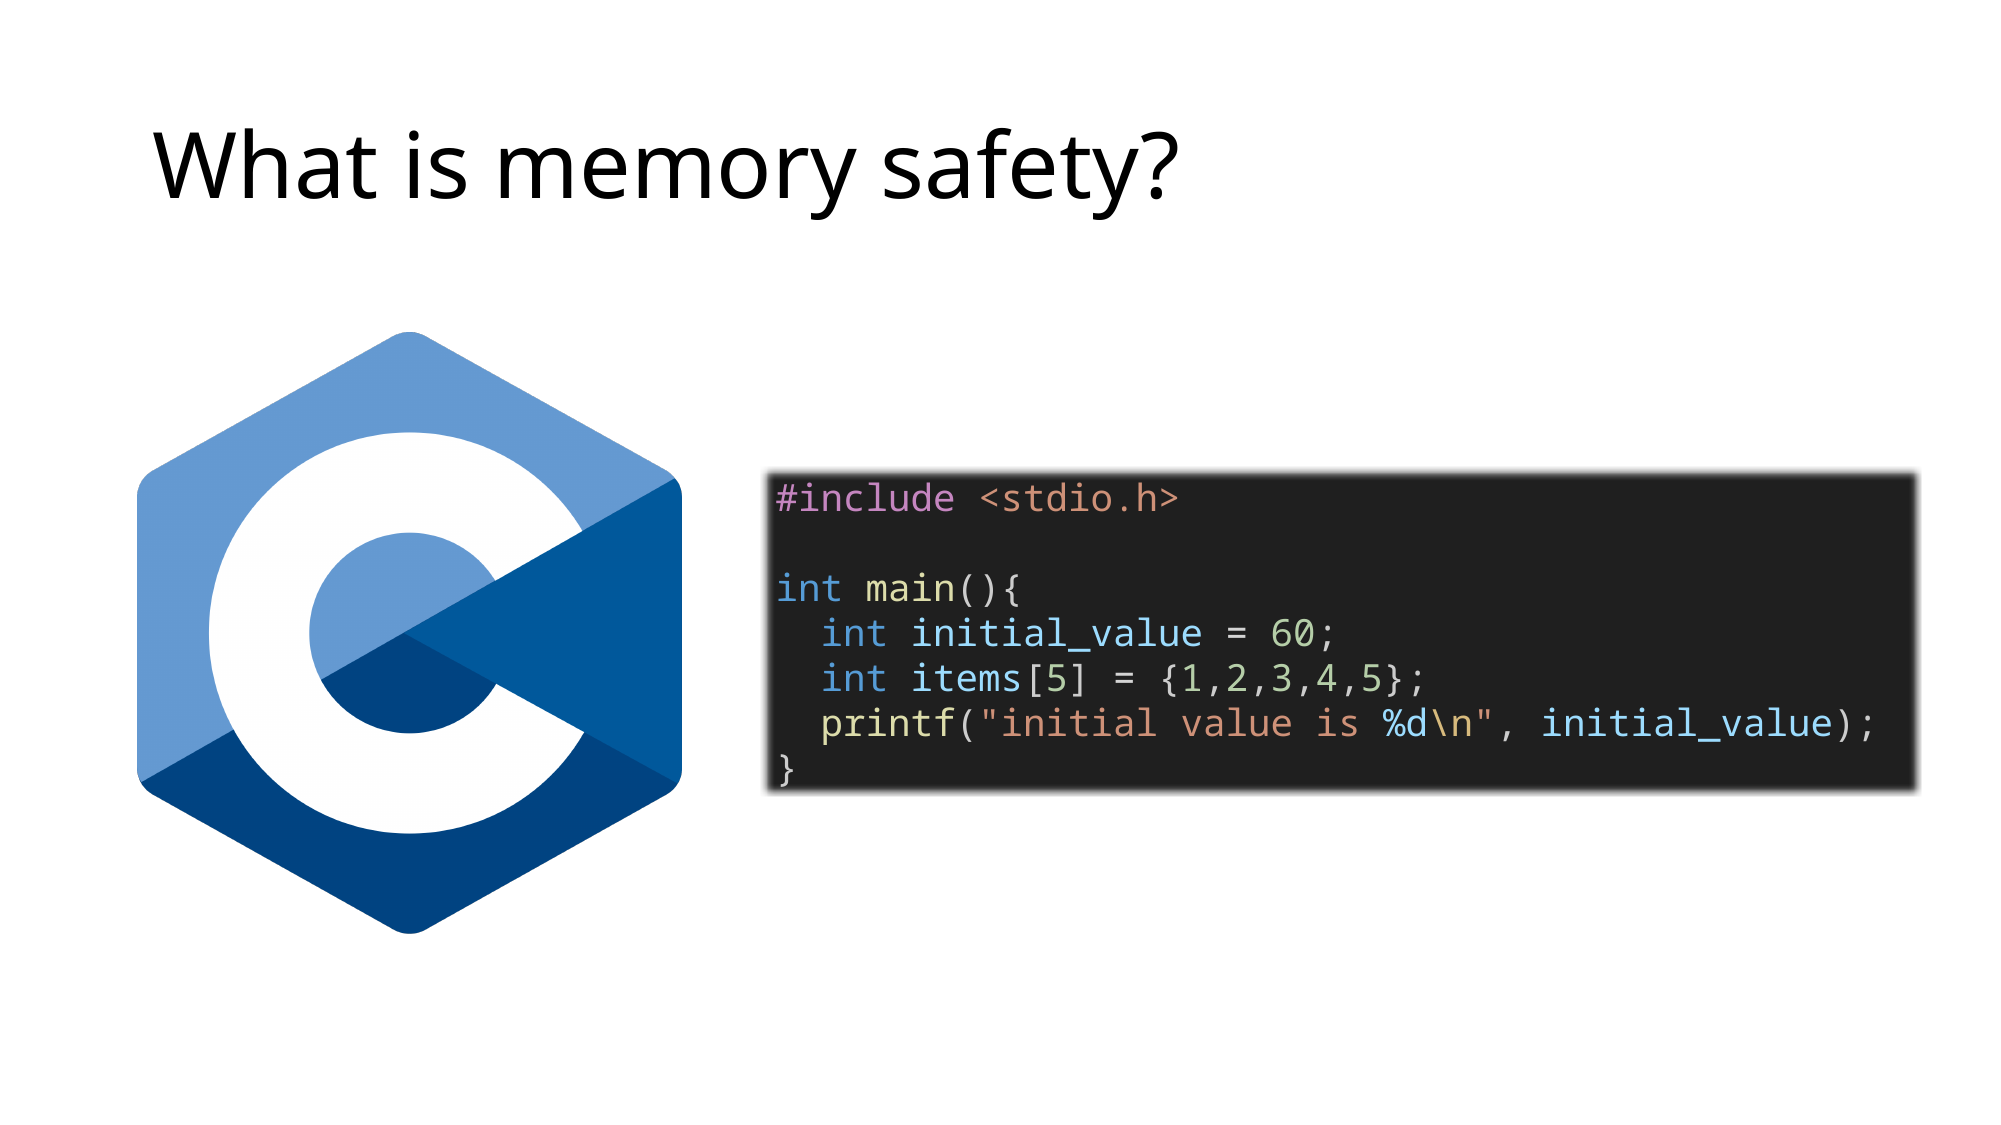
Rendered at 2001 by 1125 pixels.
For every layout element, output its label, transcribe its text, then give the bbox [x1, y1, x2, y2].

title What is memory safety? [137, 59, 1863, 278]
picture [136, 332, 682, 935]
text_box #include <stdio.h> int main(){ int initial_value = 60; int items[5] = {1,2,3,4,5}; printf("initial value is %d\n", initial_value); } [774, 480, 1911, 786]
